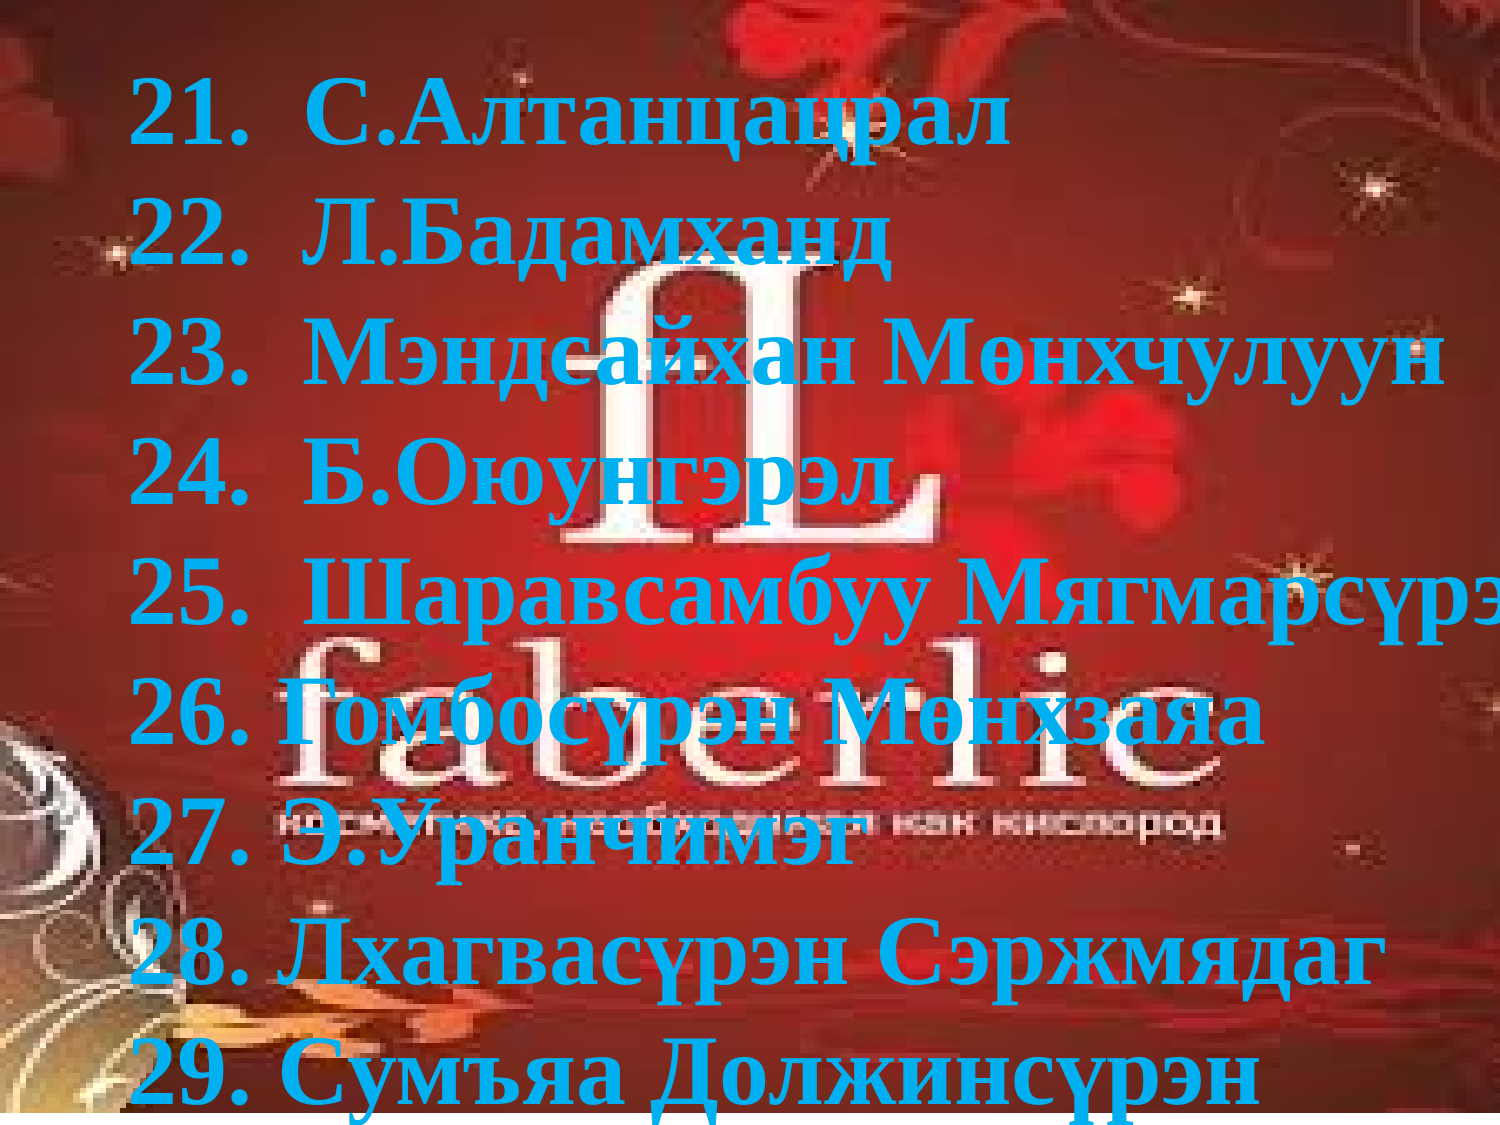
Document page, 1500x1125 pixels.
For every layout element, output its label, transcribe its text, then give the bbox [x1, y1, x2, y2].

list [0, 0, 1500, 1113]
text_box 21. С.Алтанцацрал 22. Л.Бадамханд 23. Мэндсайхан Мөнхчулуун 24. Б.Оюунгэрэл 25. Шаравсамбуу Мягмарсүрэн Гомбосүрэн Мөнхзаяа Э.Уранчимэг Лхагвасүрэн Сэржмядаг Сумъяа Должинсүрэн [112, 1119, 1500, 1125]
